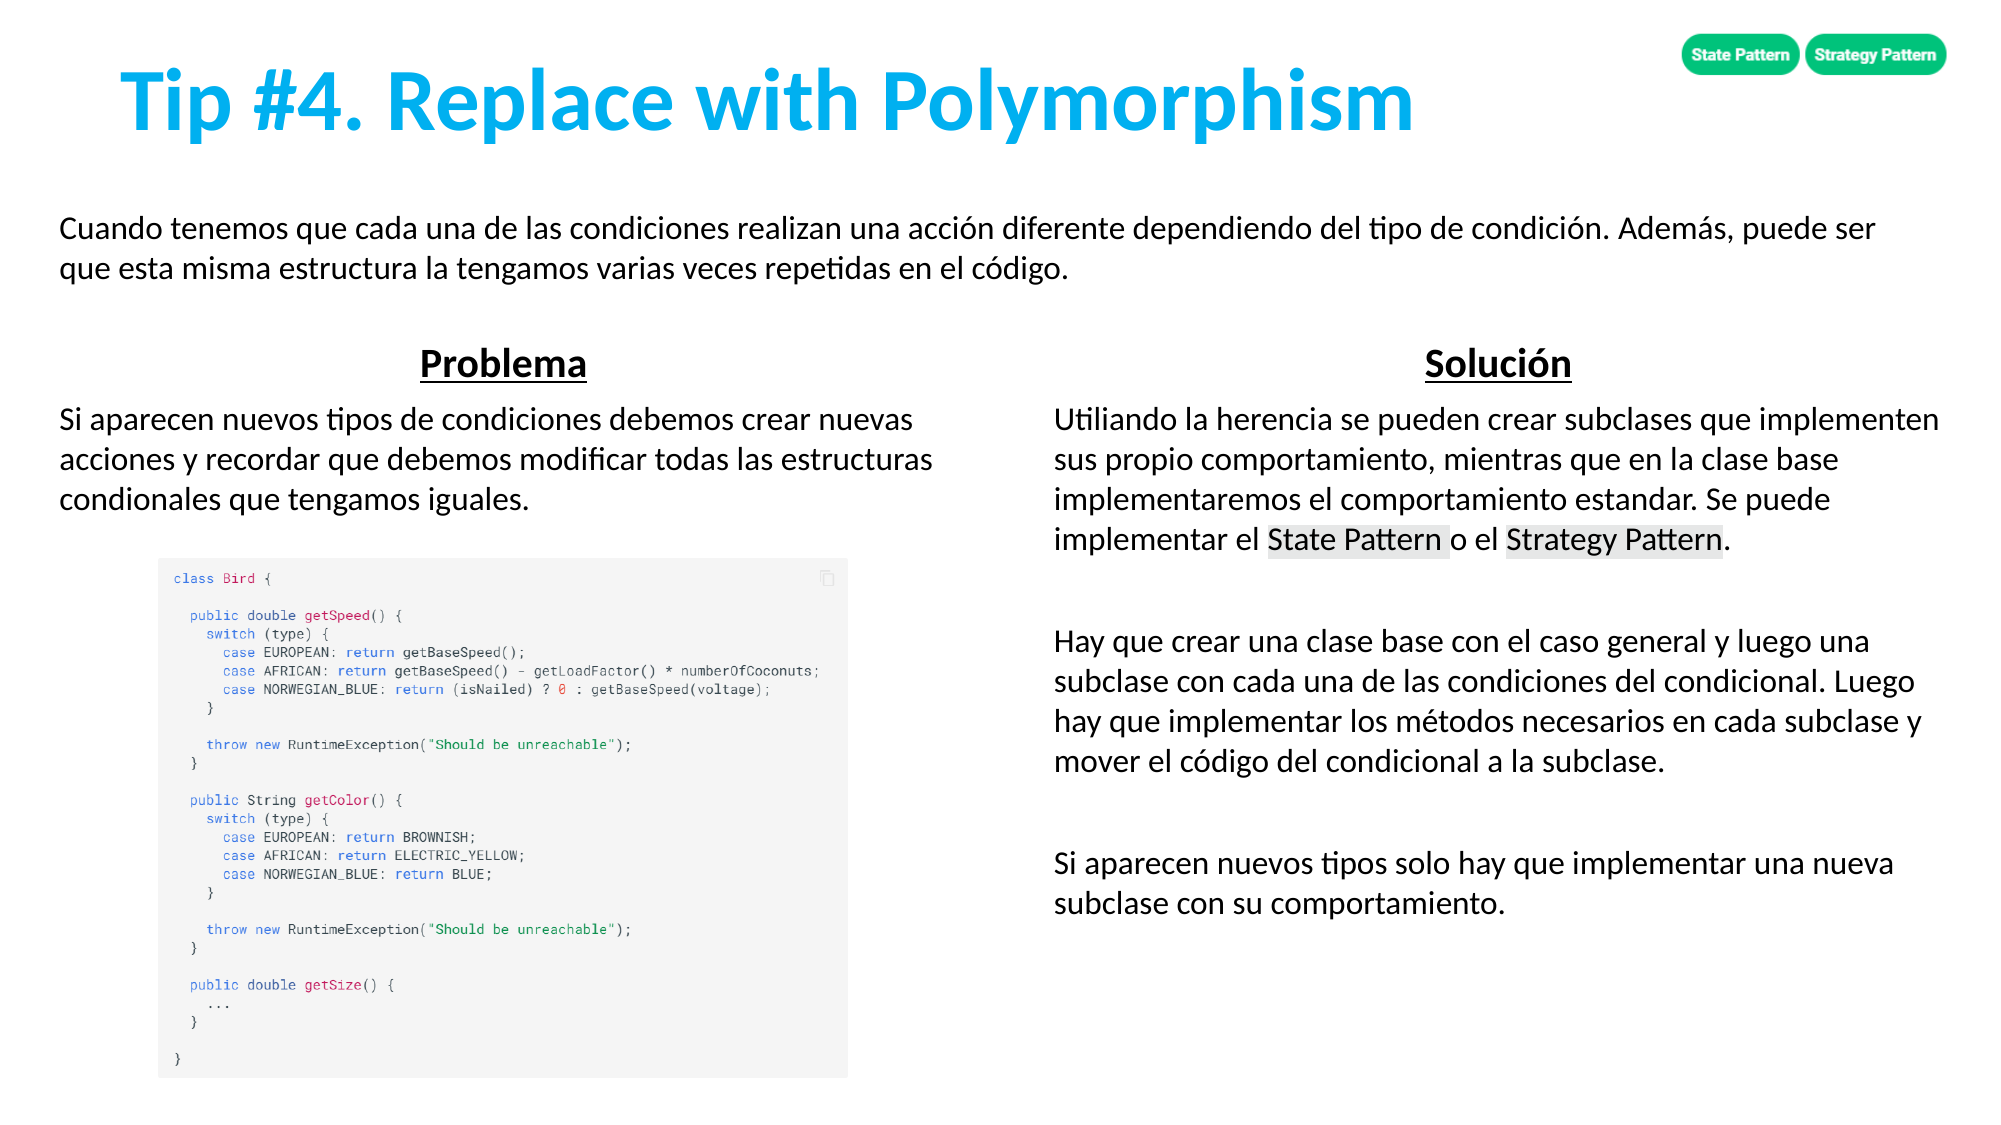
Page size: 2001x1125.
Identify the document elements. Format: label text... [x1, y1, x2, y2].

text_box Solución Utiliando la herencia se pueden crear subclases que implementen sus propio comportamiento, mientras que en la clase base implementaremos el comportamiento estandar. Se puede implementar el State Pattern o el Strategy Pattern. Hay que crear una clase base con el caso general y luego una subclase con cada una de las condiciones del condicional. Luego hay que implementar los métodos necesarios en cada subclase y mover el código del condicional a la subclase. Si aparecen nuevos tipos solo hay que implementar una nueva subclase con su comportamiento. [1033, 326, 1964, 964]
title Tip #4. Replace with Polymorphism [99, 45, 1900, 158]
picture [151, 553, 857, 1083]
text_box Problema Si aparecen nuevos tipos de condiciones debemos crear nuevas acciones y recordar que debemos modificar todas las estructuras condionales que tengamos iguales. [39, 326, 969, 535]
picture [1673, 26, 1951, 84]
text_box Cuando tenemos que cada una de las condiciones realizan una acción diferente dependiendo del tipo de condición. Además, puede ser que esta misma estructura la tengamos varias veces repetidas en el código. [39, 196, 1929, 295]
